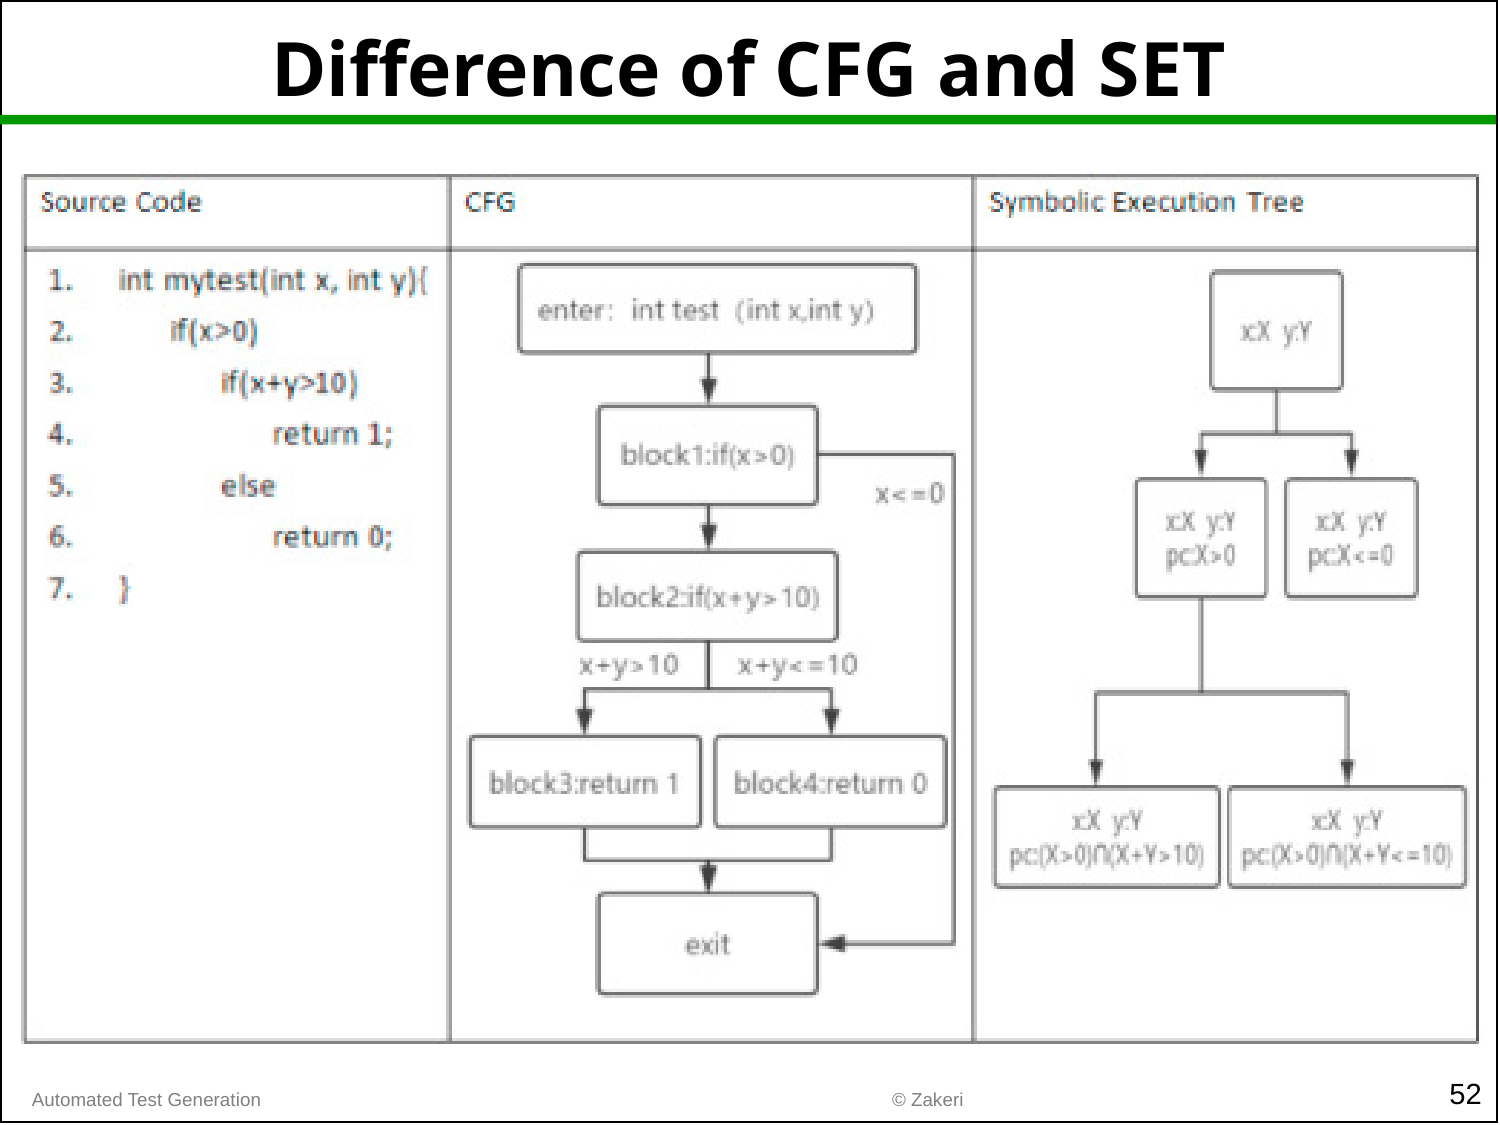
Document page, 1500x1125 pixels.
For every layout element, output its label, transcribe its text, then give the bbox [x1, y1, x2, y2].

title Difference of CFG and SET [14, 7, 1483, 137]
slide_number 52 [1184, 1077, 1498, 1118]
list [15, 165, 1485, 1049]
footer © Zakeri [690, 1078, 1166, 1118]
slide_number Automated Test Generation [16, 1080, 657, 1118]
